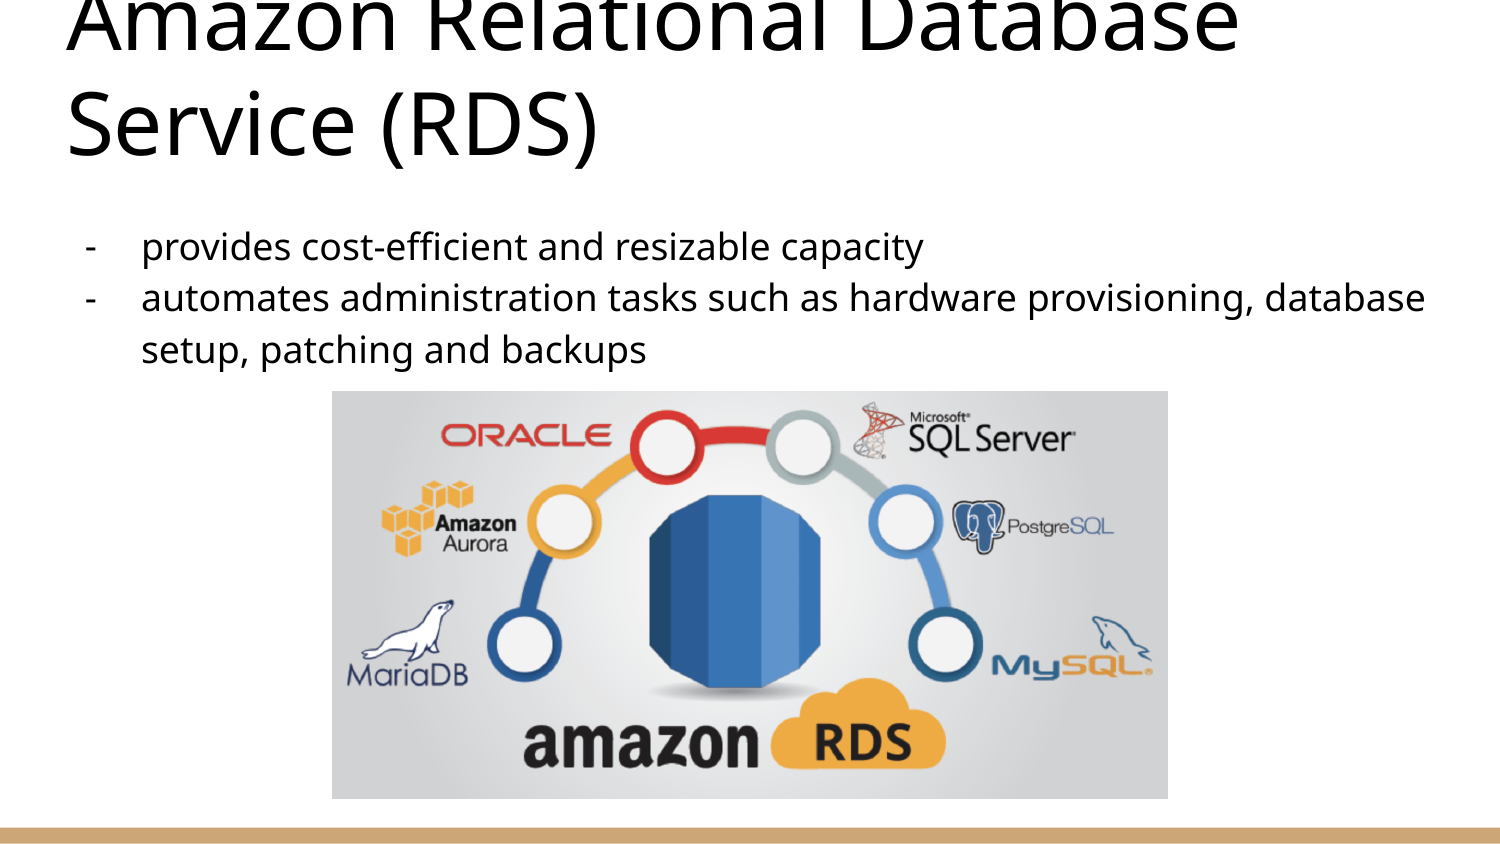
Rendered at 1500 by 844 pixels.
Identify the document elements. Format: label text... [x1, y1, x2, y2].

picture [331, 390, 1169, 799]
title Amazon Relational Database Service (RDS) [51, 51, 1449, 189]
list provides cost-efficient and resizable capacity automates administration tasks such as hardware provisioning, database setup, patching and backups [51, 200, 1449, 752]
